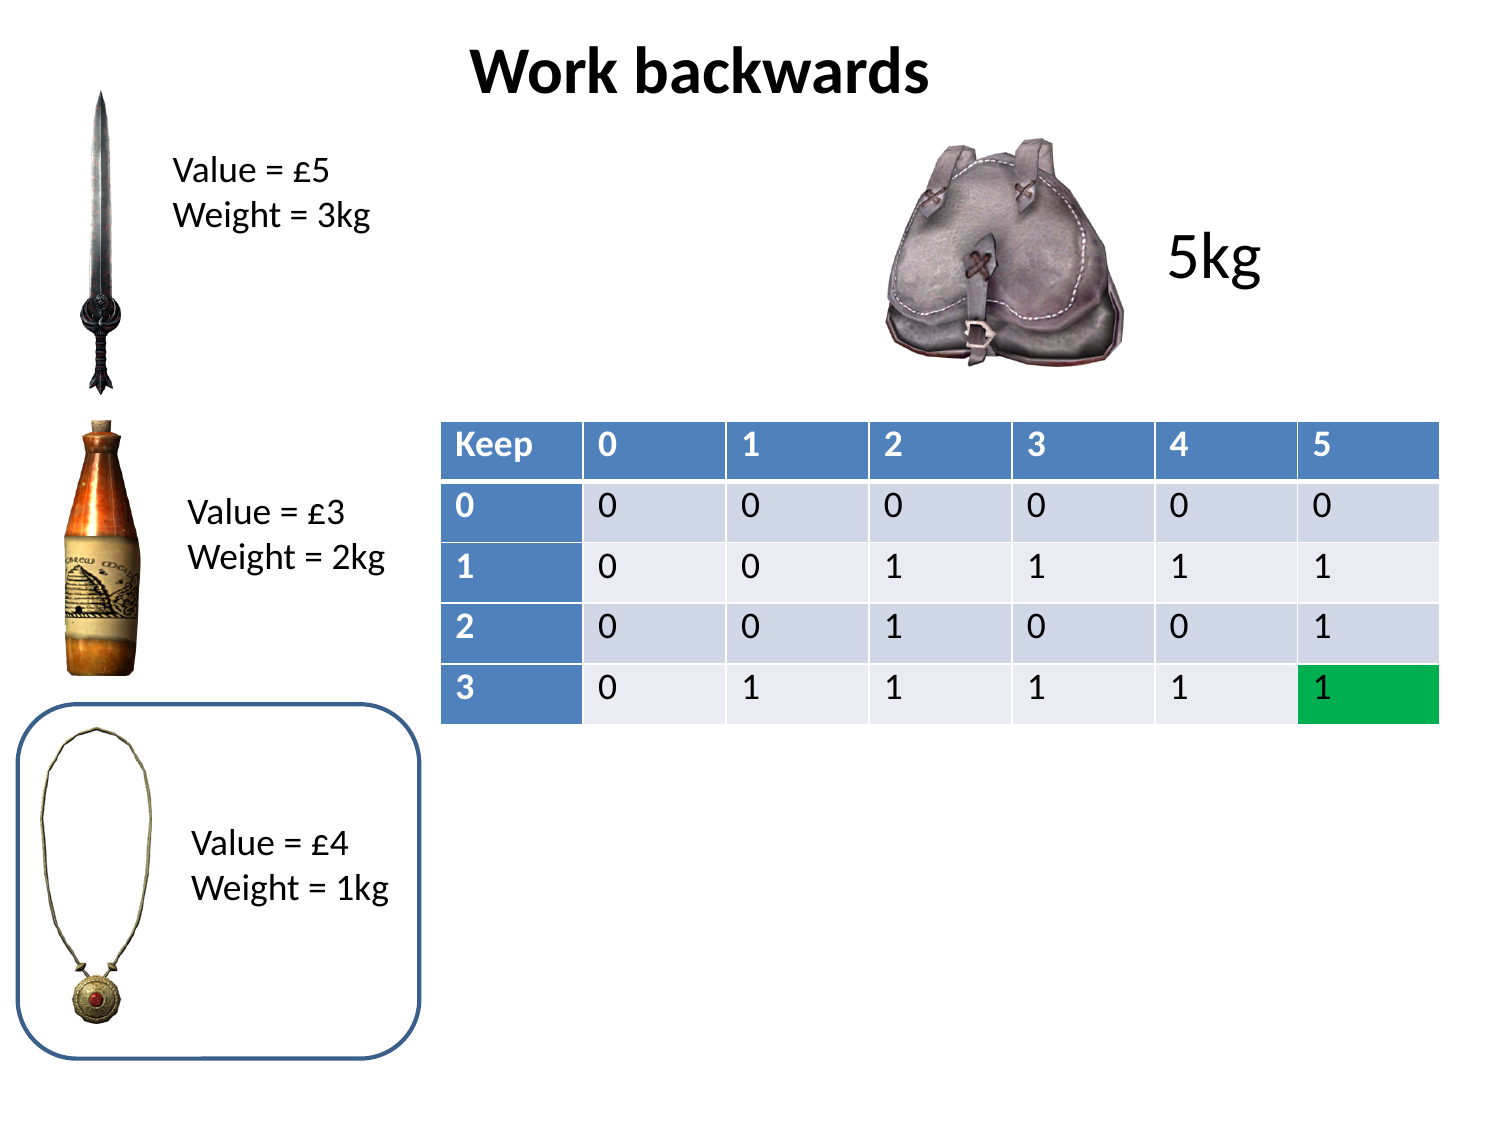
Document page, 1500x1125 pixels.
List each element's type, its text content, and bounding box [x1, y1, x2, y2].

table_cell 1 [727, 665, 868, 724]
table_header 5 [1298, 422, 1439, 479]
picture [80, 89, 122, 395]
table_cell 0 [441, 484, 582, 542]
table_cell 1 [1298, 665, 1439, 724]
table_cell 0 [1013, 604, 1154, 663]
table_cell 1 [1013, 665, 1154, 724]
table_cell 1 [1298, 543, 1439, 602]
picture [879, 137, 1129, 368]
table_header 2 [870, 422, 1011, 479]
table_cell 0 [727, 604, 868, 663]
table_cell 0 [1156, 604, 1297, 663]
text_box Work backwards [454, 19, 975, 114]
table_cell 0 [1298, 484, 1439, 542]
table_cell 3 [441, 665, 582, 724]
table_cell 1 [870, 665, 1011, 724]
table_cell 0 [727, 543, 868, 602]
table_header Keep [441, 422, 582, 479]
table_cell 0 [584, 543, 725, 602]
text_box [15, 702, 422, 1061]
text_box Value = £5 Weight = 3kg [158, 137, 386, 242]
picture [39, 727, 152, 1024]
table_header 4 [1156, 422, 1297, 479]
table_cell 1 [1156, 665, 1297, 724]
table_cell 1 [870, 543, 1011, 602]
table_cell 0 [1156, 484, 1297, 542]
table_cell 0 [584, 484, 725, 542]
text_box 5kg [1151, 204, 1329, 300]
table_cell 1 [1298, 604, 1439, 663]
table_cell 1 [1156, 543, 1297, 602]
table_cell 0 [1013, 484, 1154, 542]
table_cell 0 [584, 665, 725, 724]
table_cell 0 [584, 604, 725, 663]
table_cell 1 [870, 604, 1011, 663]
table_header 1 [727, 422, 868, 479]
table_cell 0 [727, 484, 868, 542]
table_cell 1 [1013, 543, 1154, 602]
text_box Value = £3 Weight = 2kg [172, 479, 401, 585]
table_cell 0 [870, 484, 1011, 542]
table_header 0 [584, 422, 725, 479]
table_cell 2 [441, 604, 582, 663]
picture [64, 420, 141, 676]
table_header 3 [1013, 422, 1154, 479]
table_cell 1 [441, 543, 582, 602]
